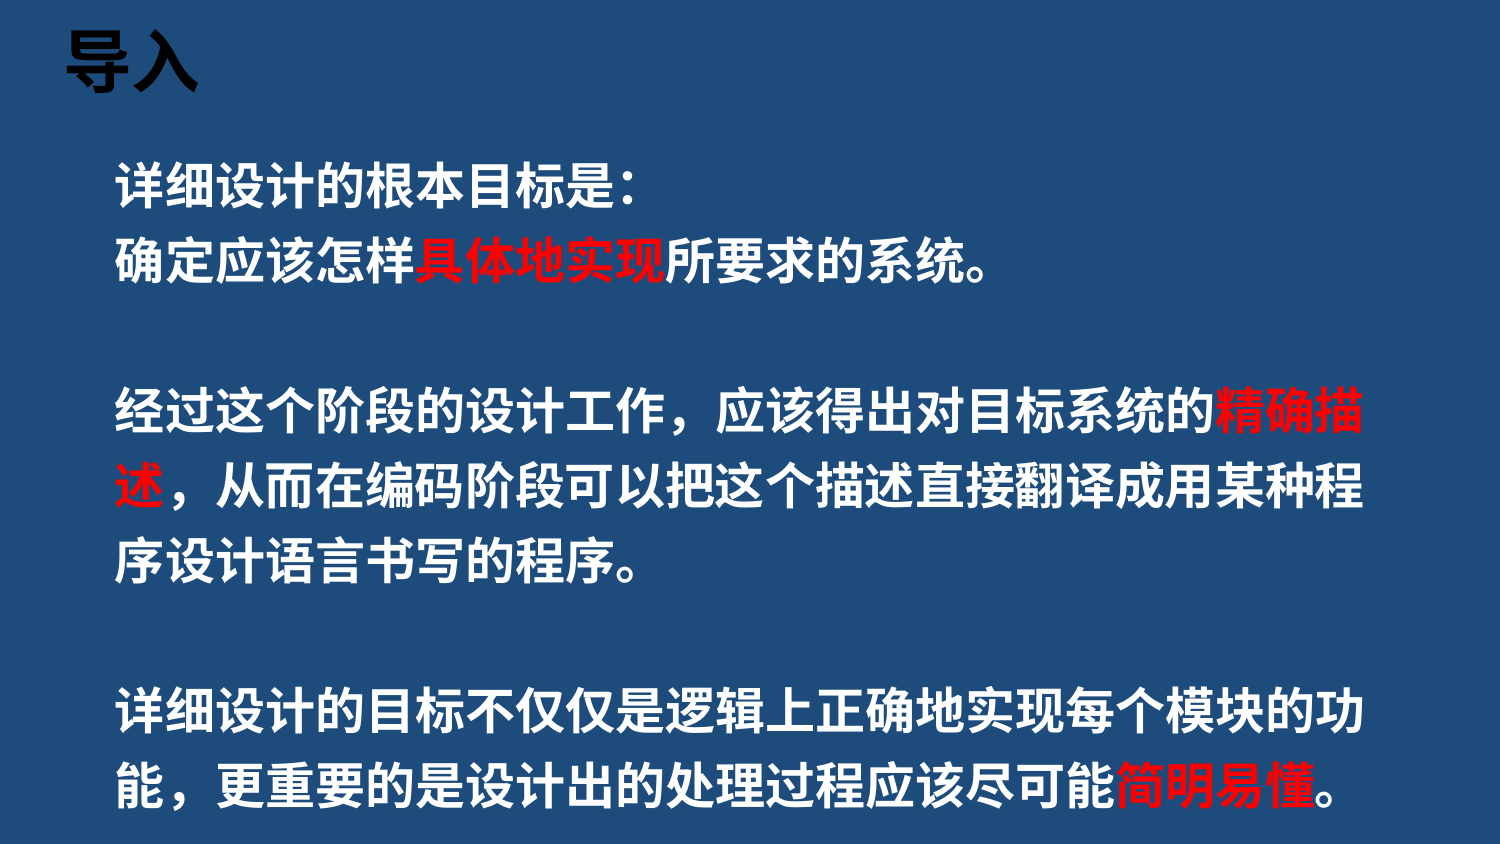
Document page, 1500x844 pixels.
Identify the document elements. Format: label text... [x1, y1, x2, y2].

text_box 详细设计的根本目标是： 确定应该怎样具体地实现所要求的系统。 经过这个阶段的设计工作，应该得出对目标系统的精确描述，从而在编码阶段可以把这个描述直接翻译成用某种程序设计语言书写的程序。 详细设计的目标不仅仅是逻辑上正确地实现每个模块的功能，更重要的是设计出的处理过程应该尽可能简明易懂。 [100, 132, 1400, 823]
title 导入 [63, 28, 1436, 104]
